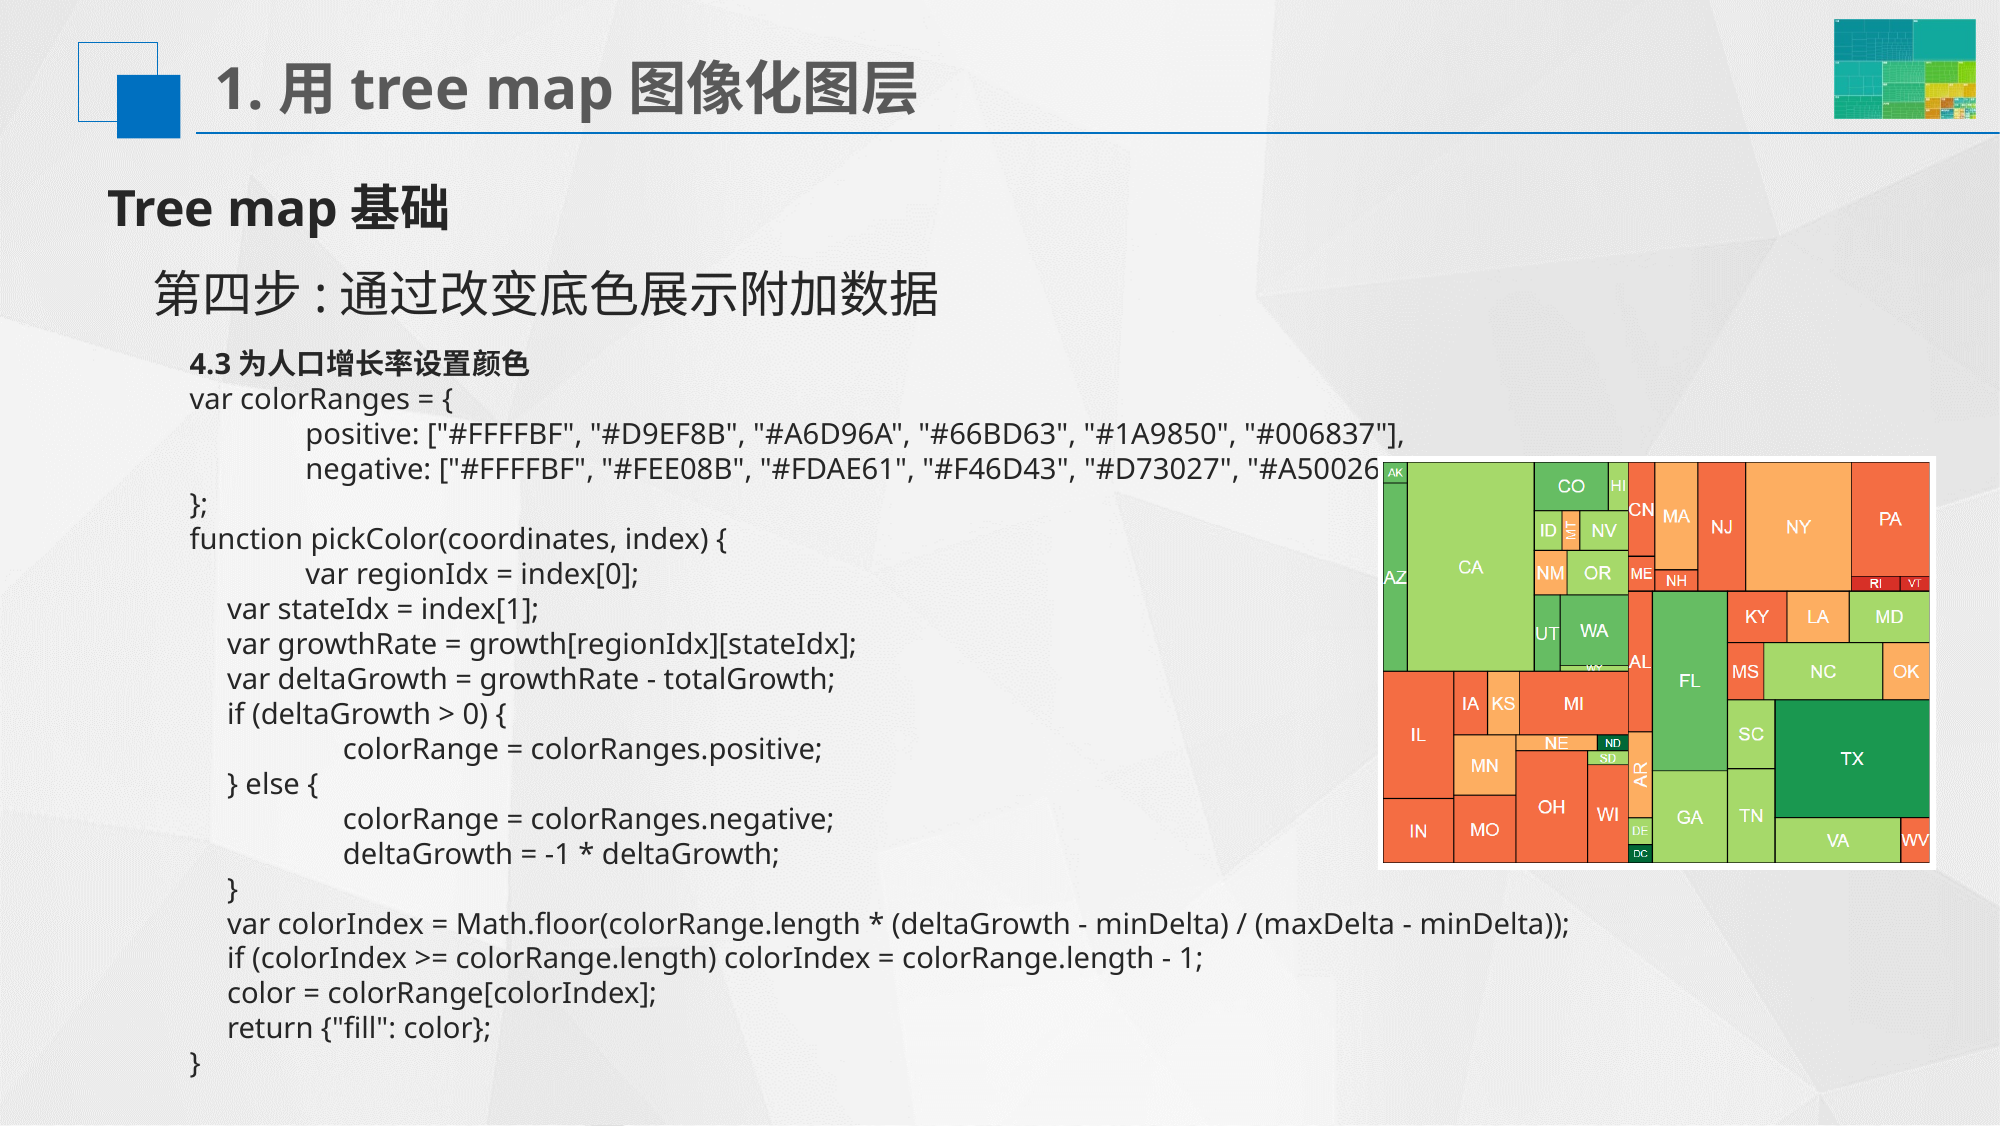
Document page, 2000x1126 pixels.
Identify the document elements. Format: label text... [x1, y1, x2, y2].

text_box Tree map基础 [42, 169, 652, 244]
picture [0, 0, 2000, 1126]
text_box 4.3为人口增长率设置颜色 var colorRanges = { positive: ["#FFFFBF", "#D9EF8B", "#A6D96A", "#66BD63", "#1A9850", "#006837"], negative: ["#FFFFBF", "#FEE08B", "#FDAE61", "#F46D43", "#D73027", "#A50026"] }; function pickColor(coordinates, index) { var regionIdx = index[0]; var stateIdx = index[1]; var growthRate = growth[regionIdx][stateIdx]; var deltaGrowth = growthRate - totalGrowth; if (deltaGrowth > 0) { colorRange = colorRanges.positive; } else { colorRange = colorRanges.negative; deltaGrowth = -1 * deltaGrowth; } var colorIndex = Math.floor(colorRange.length * (deltaGrowth - minDelta) / (maxDelta - minDelta)); if (colorIndex >= colorRange.length) colorIndex = colorRange.length - 1; color = colorRange[colorIndex]; return {"fill": color}; } [125, 338, 2000, 1088]
text_box 第四步:通过改变底色展示附加数据 [137, 255, 1138, 331]
picture [1377, 456, 1937, 870]
title 1.用tree map图像化图层 [194, 42, 1378, 130]
